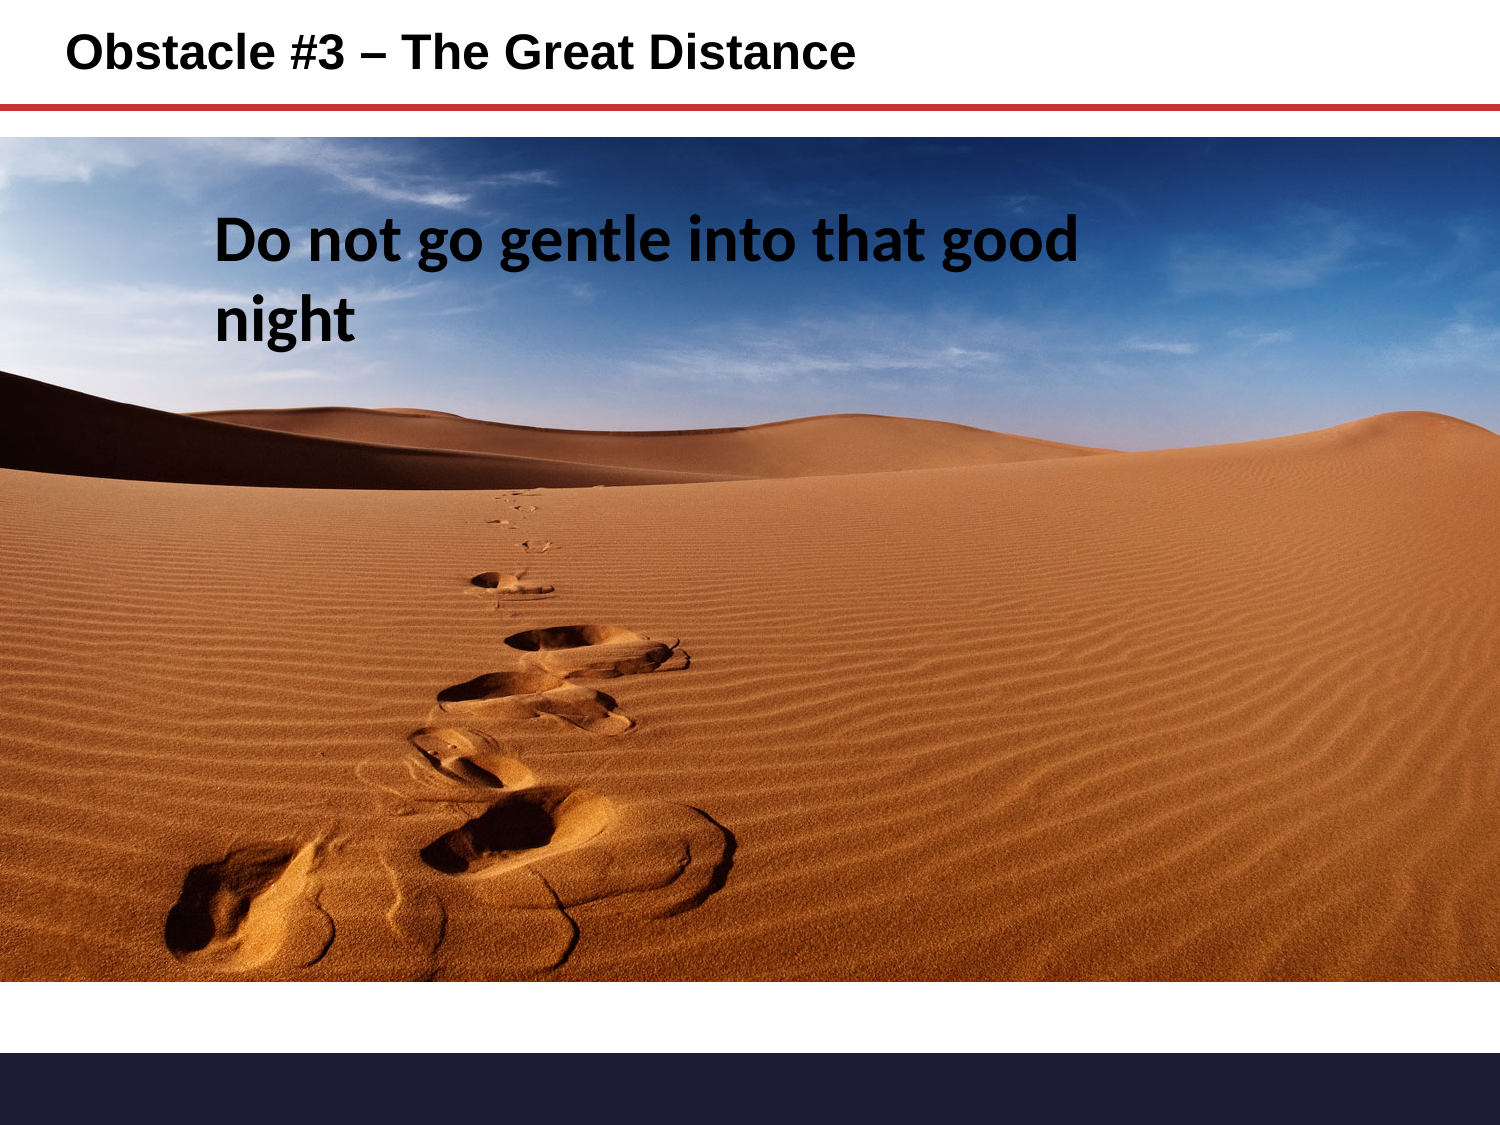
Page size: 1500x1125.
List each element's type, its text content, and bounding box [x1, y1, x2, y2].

picture [0, 137, 1500, 982]
title Obstacle #3 – The Great Distance [50, 0, 948, 108]
